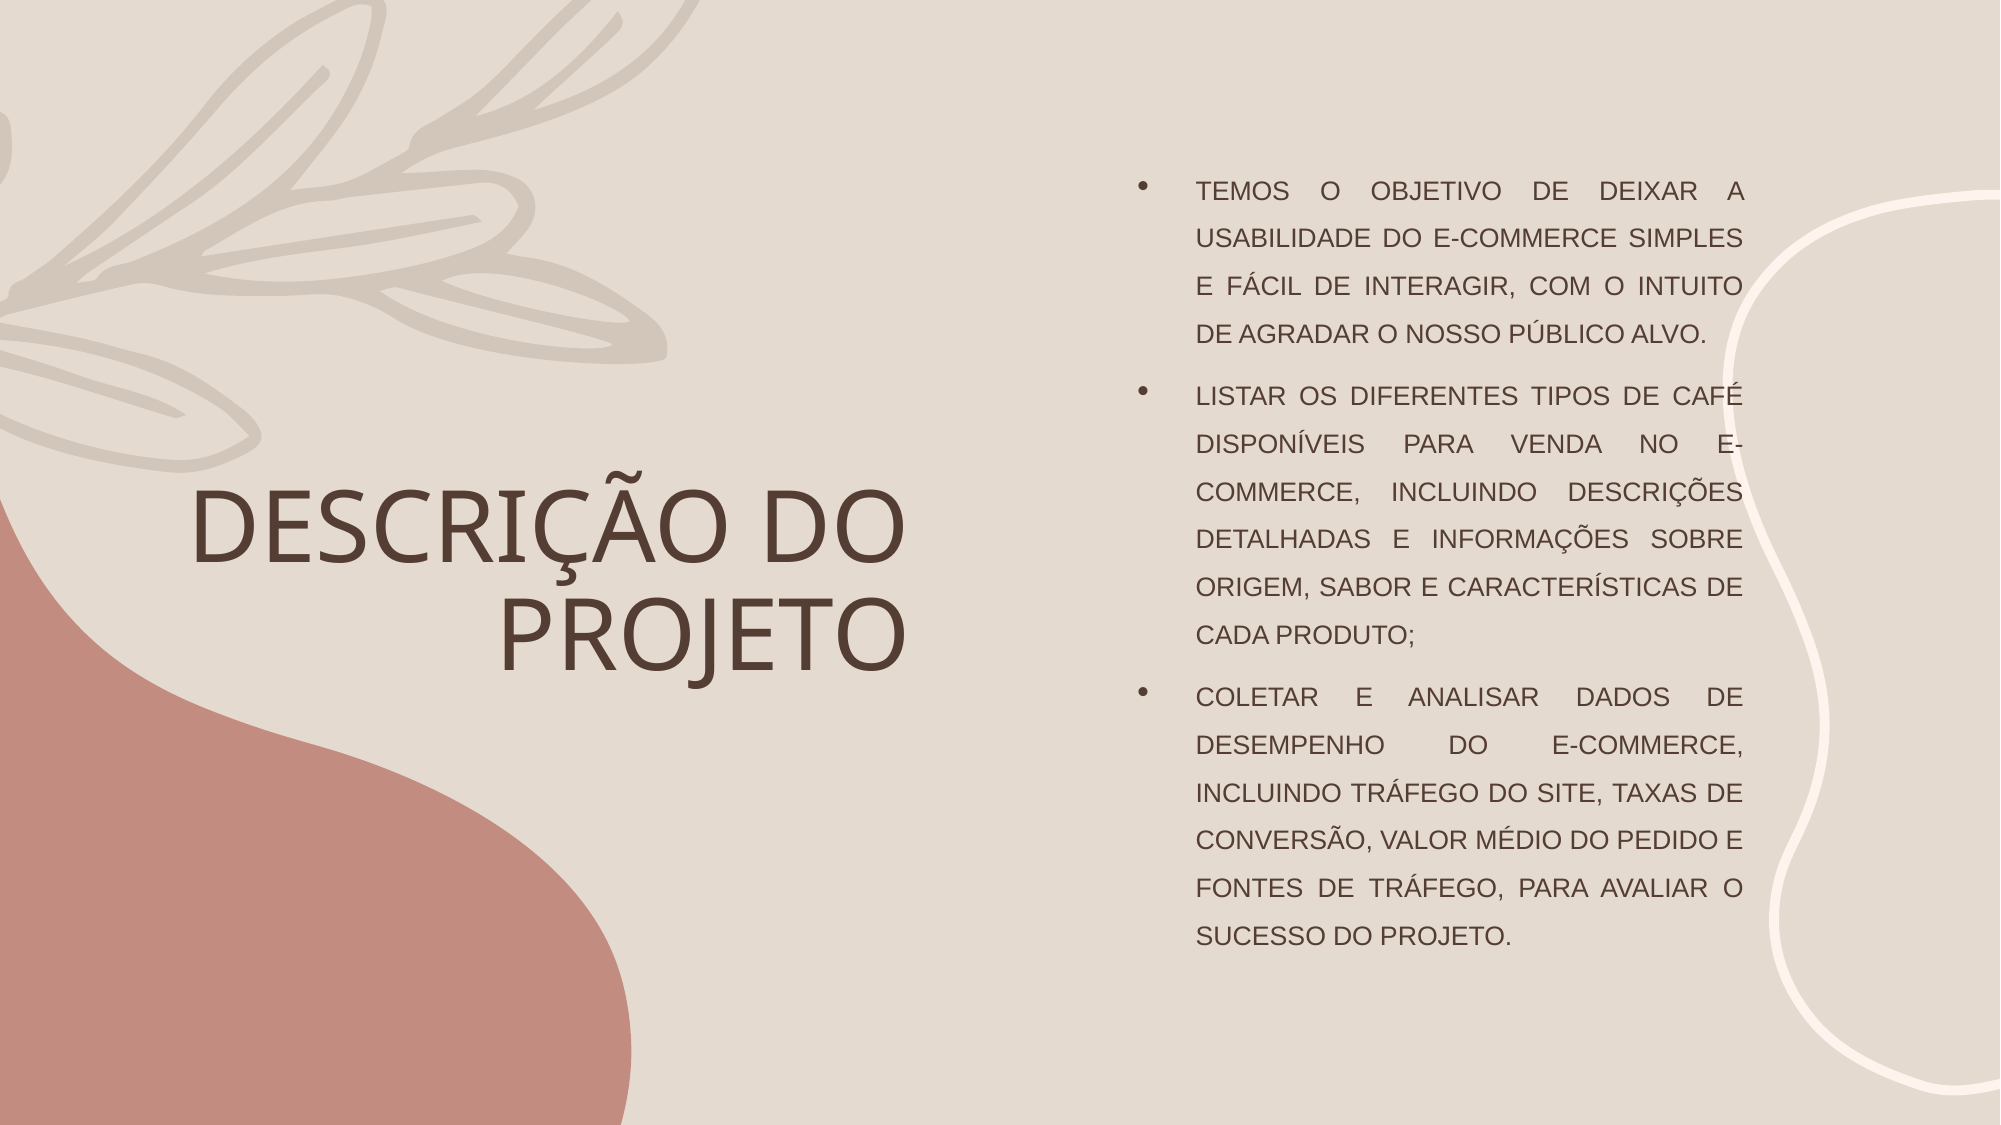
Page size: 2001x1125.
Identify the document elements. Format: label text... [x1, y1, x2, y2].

title DESCRIÇÃO DO PROJETO [0, 171, 926, 997]
list Temos o objetivo de deixar a usabilidade do e-commerce simples e fácil de interagir, com o intuito de agradar o nosso público alvo. Listar os diferentes tipos de café disponíveis para venda no e-commerce, incluindo descrições detalhadas e informações sobre origem, sabor e características de cada produto; Coletar e analisar dados de desempenho do e-commerce, incluindo tráfego do site, taxas de conversão, valor médio do pedido e fontes de tráfego, para avaliar o sucesso do projeto. [1123, 149, 1758, 975]
